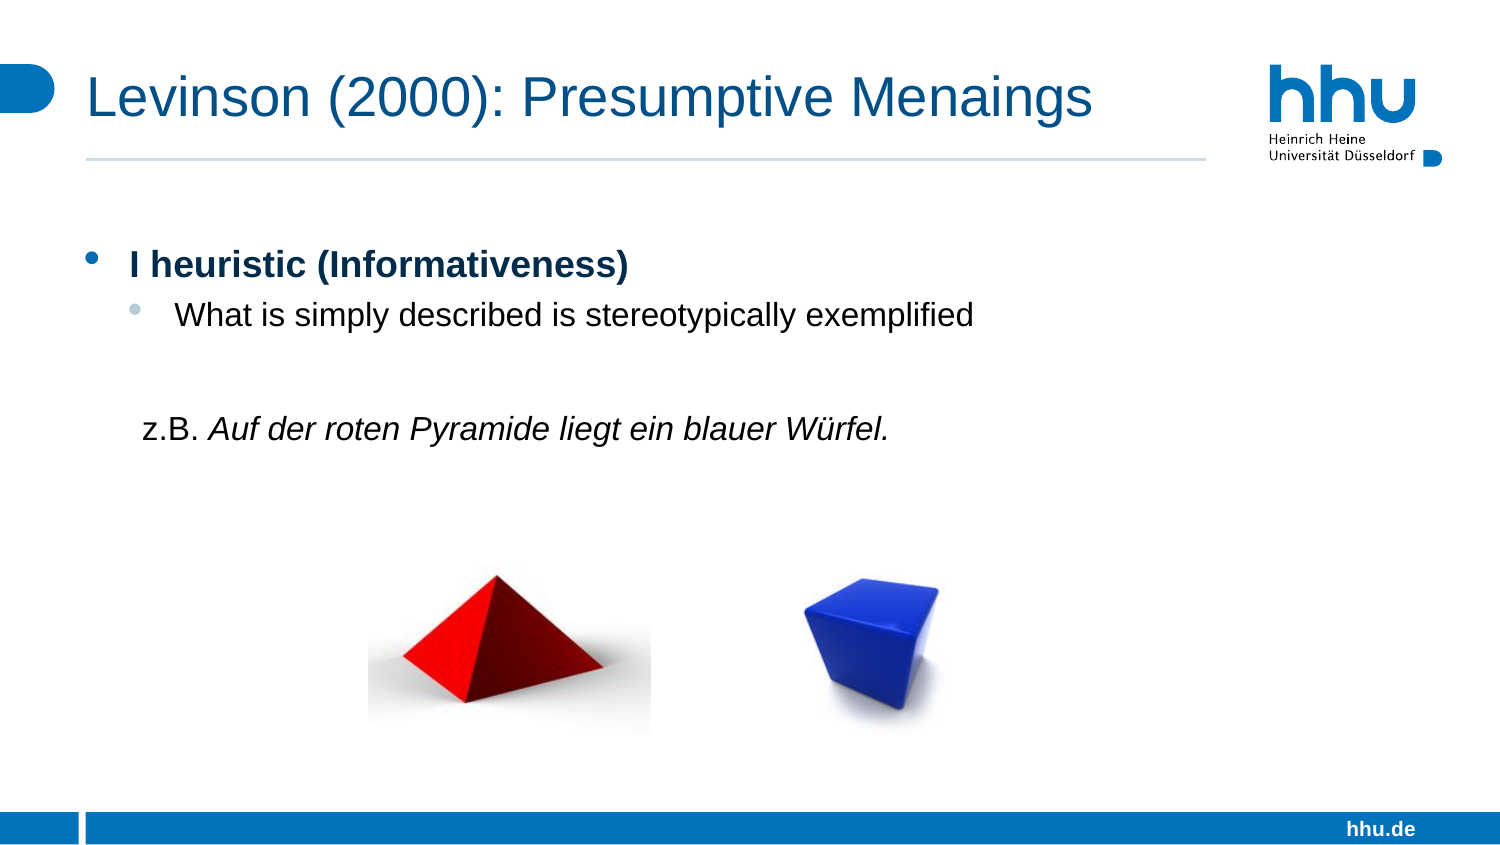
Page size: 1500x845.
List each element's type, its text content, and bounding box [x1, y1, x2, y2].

picture [368, 546, 651, 735]
picture [785, 555, 974, 744]
title Levinson (2000): Presumptive Menaings [86, 54, 1207, 129]
list I heuristic (Informativeness) What is simply described is stereotypically exemplified z.B. Auf der roten Pyramide liegt ein blauer Würfel. [85, 233, 1415, 795]
